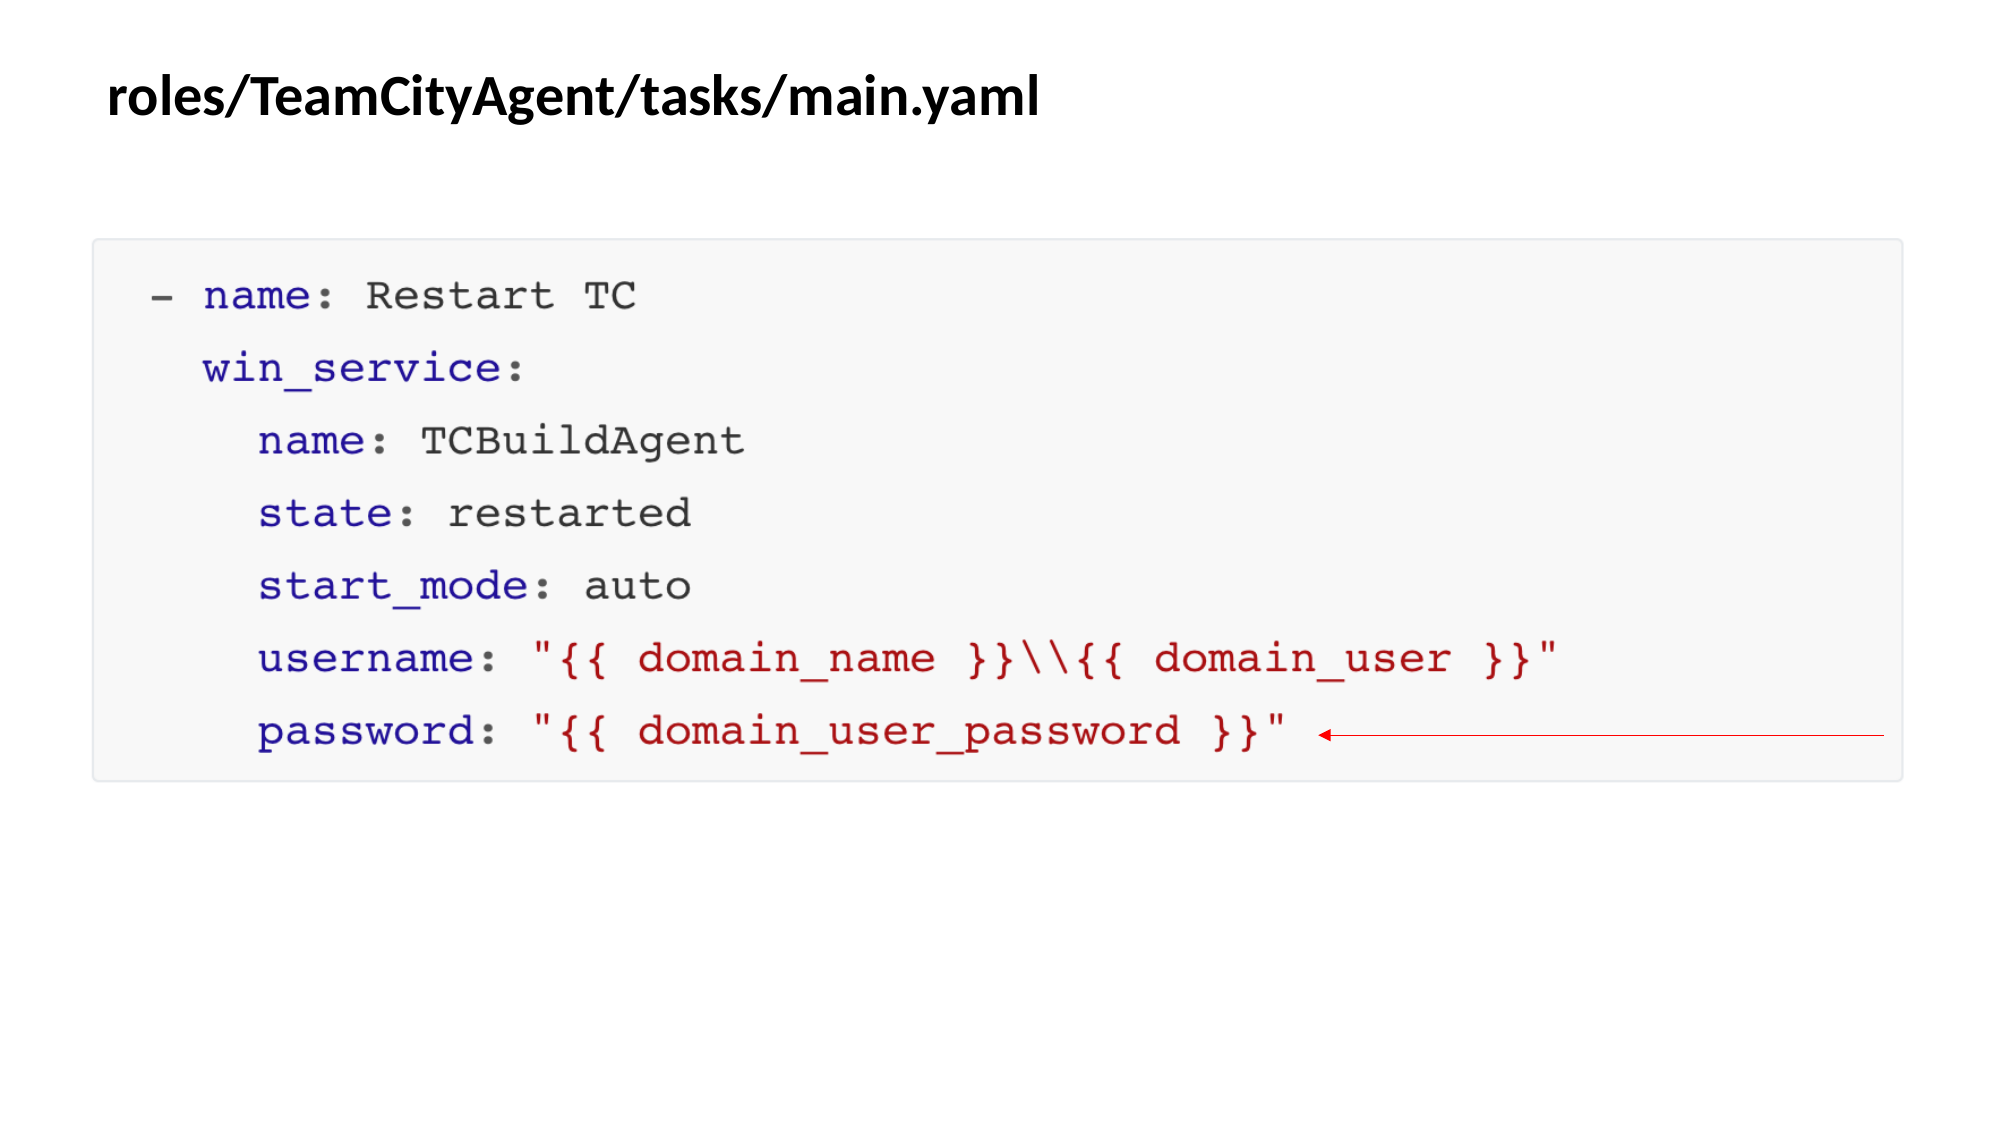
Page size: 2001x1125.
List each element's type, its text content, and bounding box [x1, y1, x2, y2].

picture [76, 220, 1924, 796]
text_box roles/TeamCityAgent/tasks/main.yaml [93, 50, 1143, 135]
